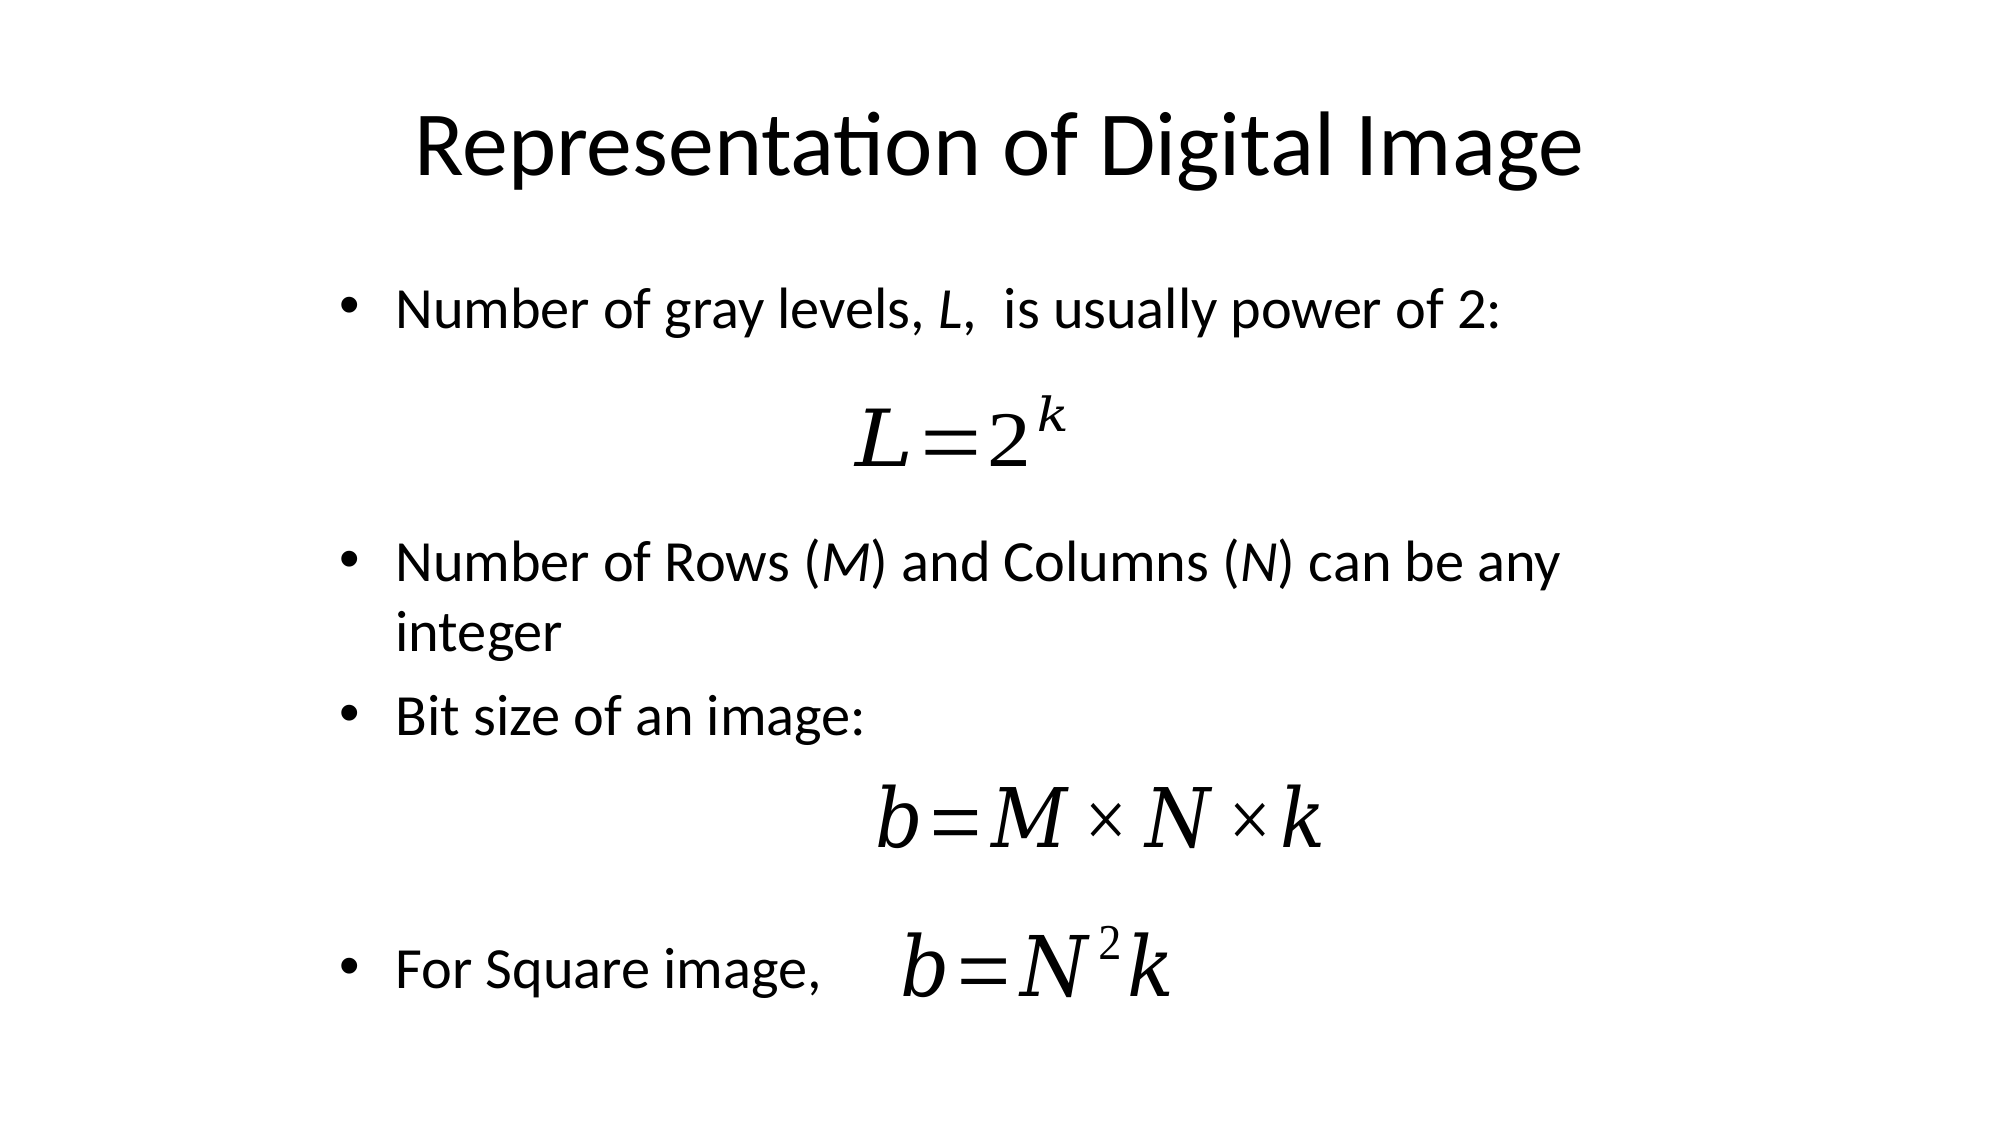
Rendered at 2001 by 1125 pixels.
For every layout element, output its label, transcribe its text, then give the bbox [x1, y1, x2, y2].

text_box Number of gray levels, L, is usually power of 2: Number of Rows (M) and Columns (N) can be any integer Bit size of an image: For Square image, [324, 262, 1675, 1038]
text_box Representation of Digital Image [324, 45, 1675, 233]
